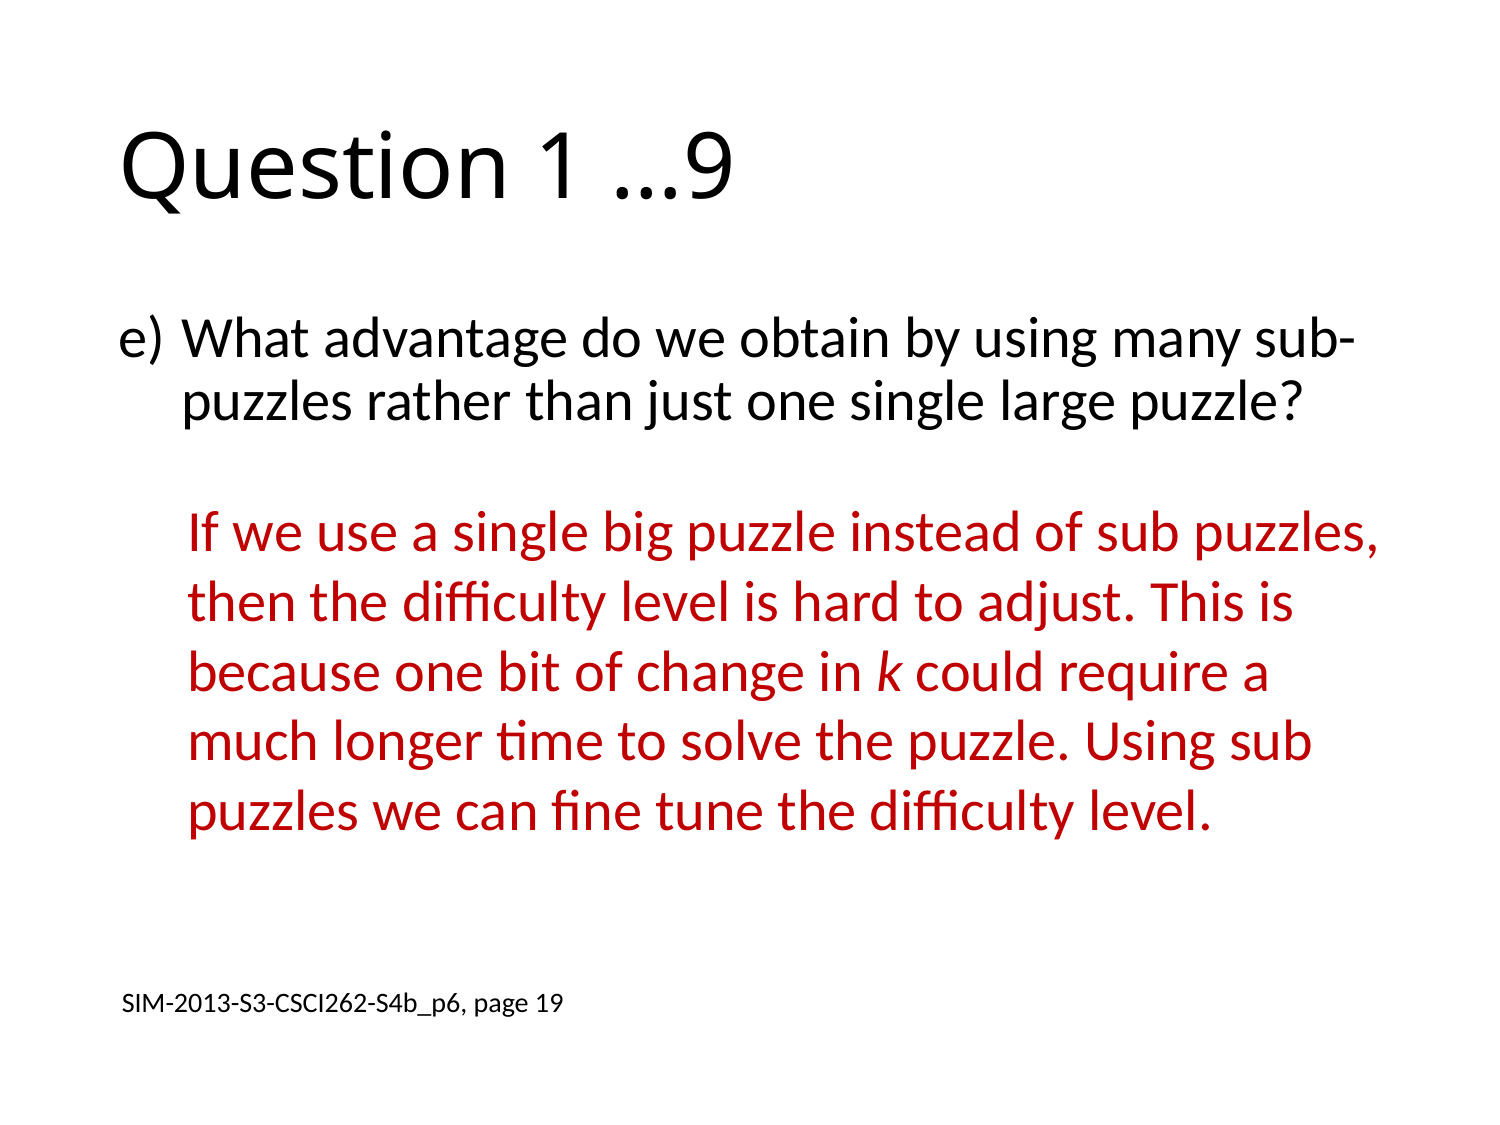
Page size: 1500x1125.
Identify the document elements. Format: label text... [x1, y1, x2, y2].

text_box SIM-2013-S3-CSCI262-S4b_p6, page 19 [107, 977, 580, 1026]
list What advantage do we obtain by using many sub-puzzles rather than just one single large puzzle? [103, 299, 1397, 1014]
title Question 1 …9 [103, 59, 1397, 278]
text_box If we use a single big puzzle instead of sub puzzles, then the difficulty level is hard to adjust. This is because one bit of change in k could require a much longer time to solve the puzzle. Using sub puzzles we can fine tune the difficulty level. [172, 485, 1397, 850]
